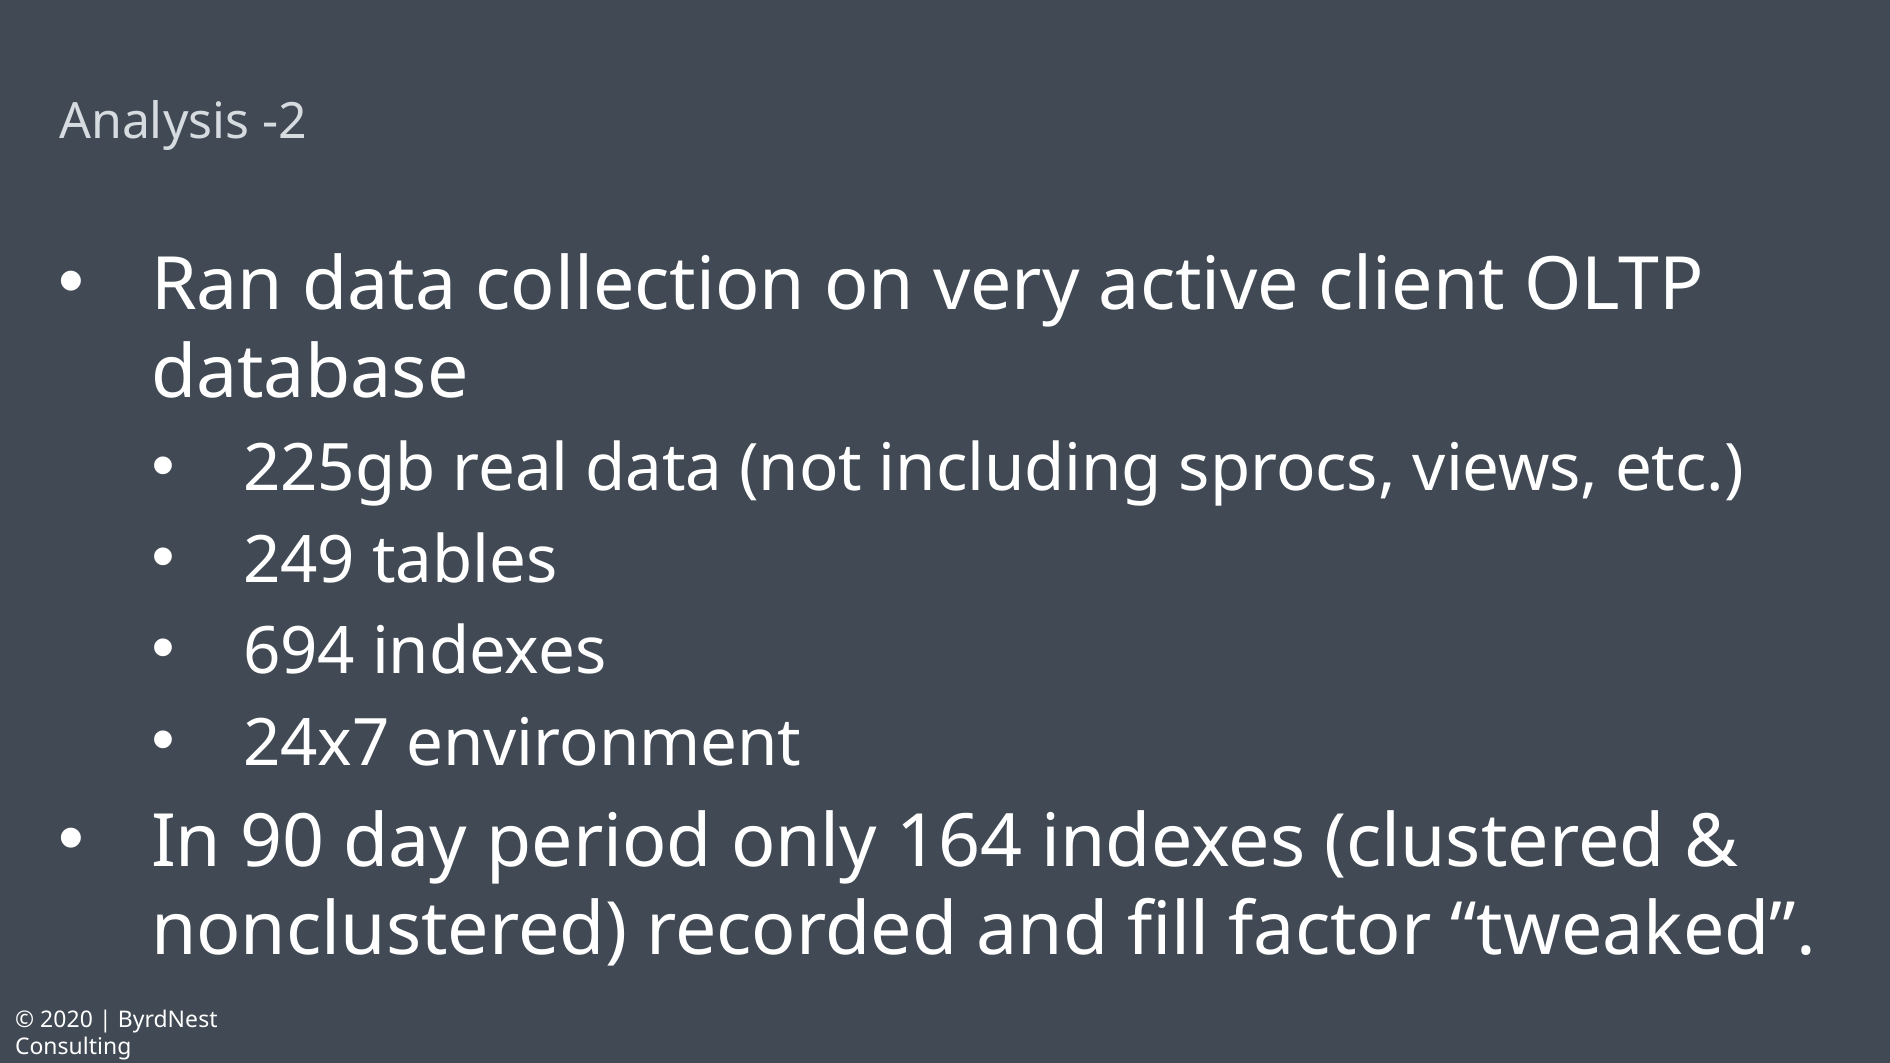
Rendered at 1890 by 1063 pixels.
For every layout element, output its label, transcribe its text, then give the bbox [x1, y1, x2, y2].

list Ran data collection on very active client OLTP database 225gb real data (not including sprocs, views, etc.) 249 tables 694 indexes 24x7 environment In 90 day period only 164 indexes (clustered & nonclustered) recorded and fill factor “tweaked”. [59, 236, 1831, 1004]
text_box © 2020 | ByrdNest Consulting [0, 1001, 337, 1062]
title Analysis -2 [59, 59, 1831, 178]
